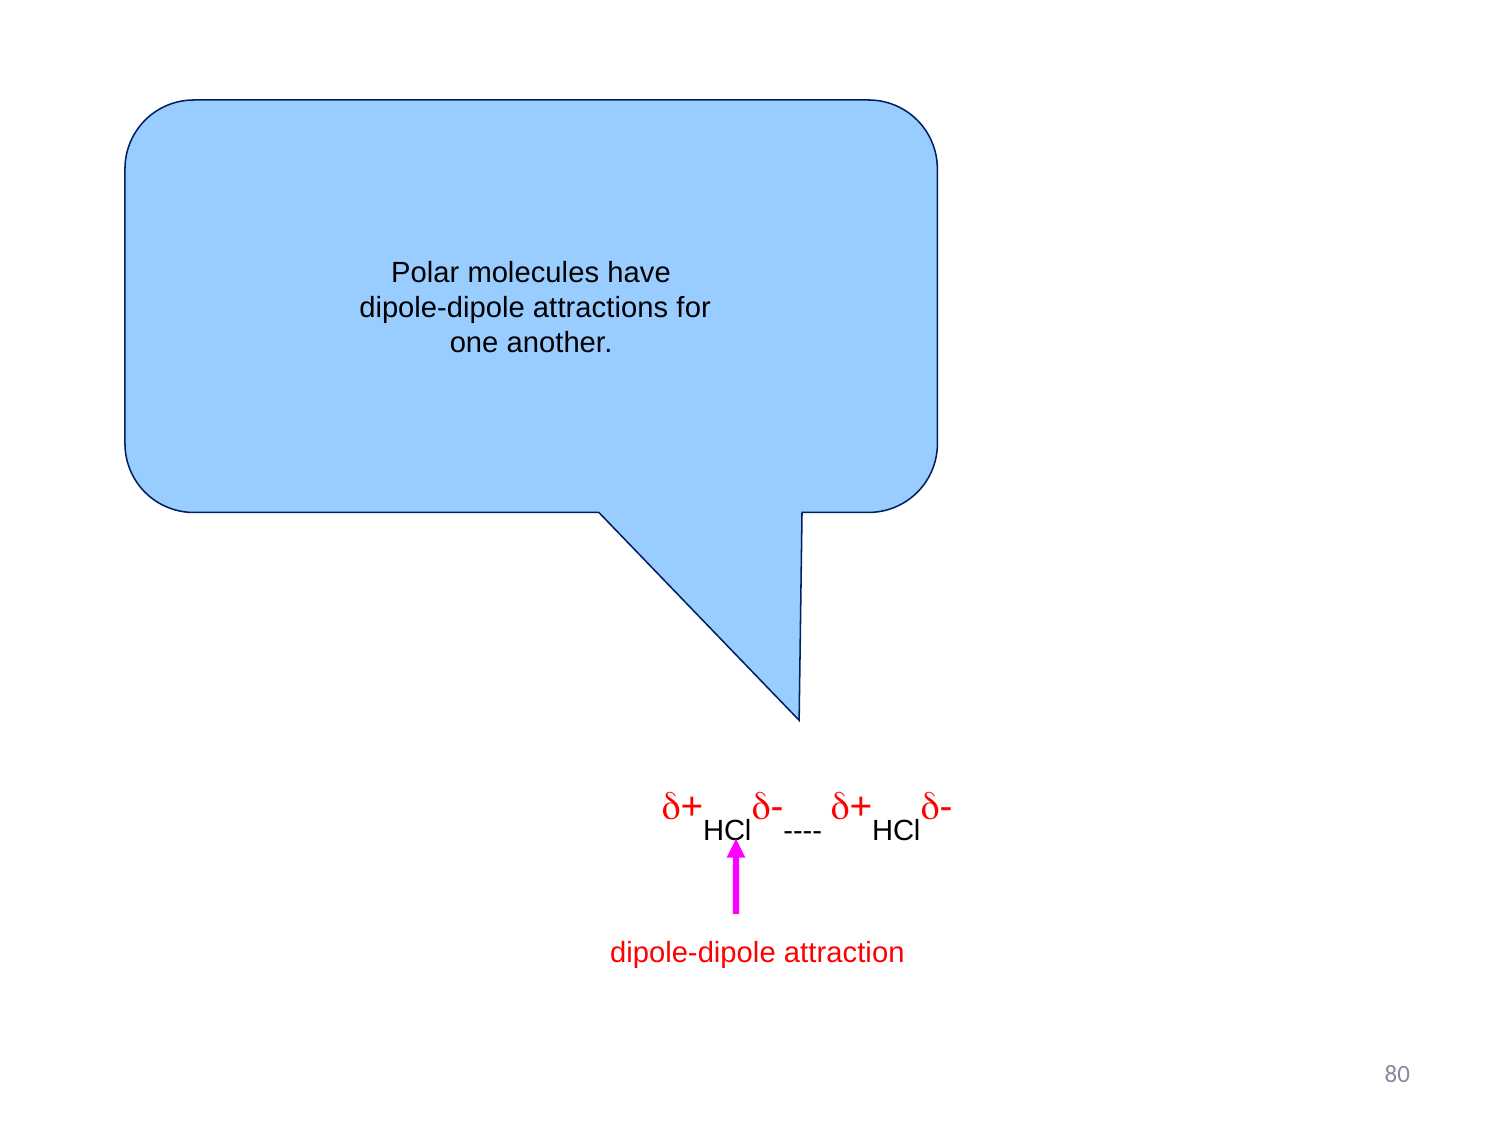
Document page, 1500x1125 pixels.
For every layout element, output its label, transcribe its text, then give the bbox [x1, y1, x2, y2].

text_box dipole-dipole attraction [595, 926, 920, 976]
text_box Polar molecules have dipole-dipole attractions for one another. [124, 99, 938, 721]
text_box +HCl----- +HCl- [646, 765, 968, 861]
slide_number 80 [1074, 1042, 1425, 1103]
text_box [729, 838, 743, 914]
